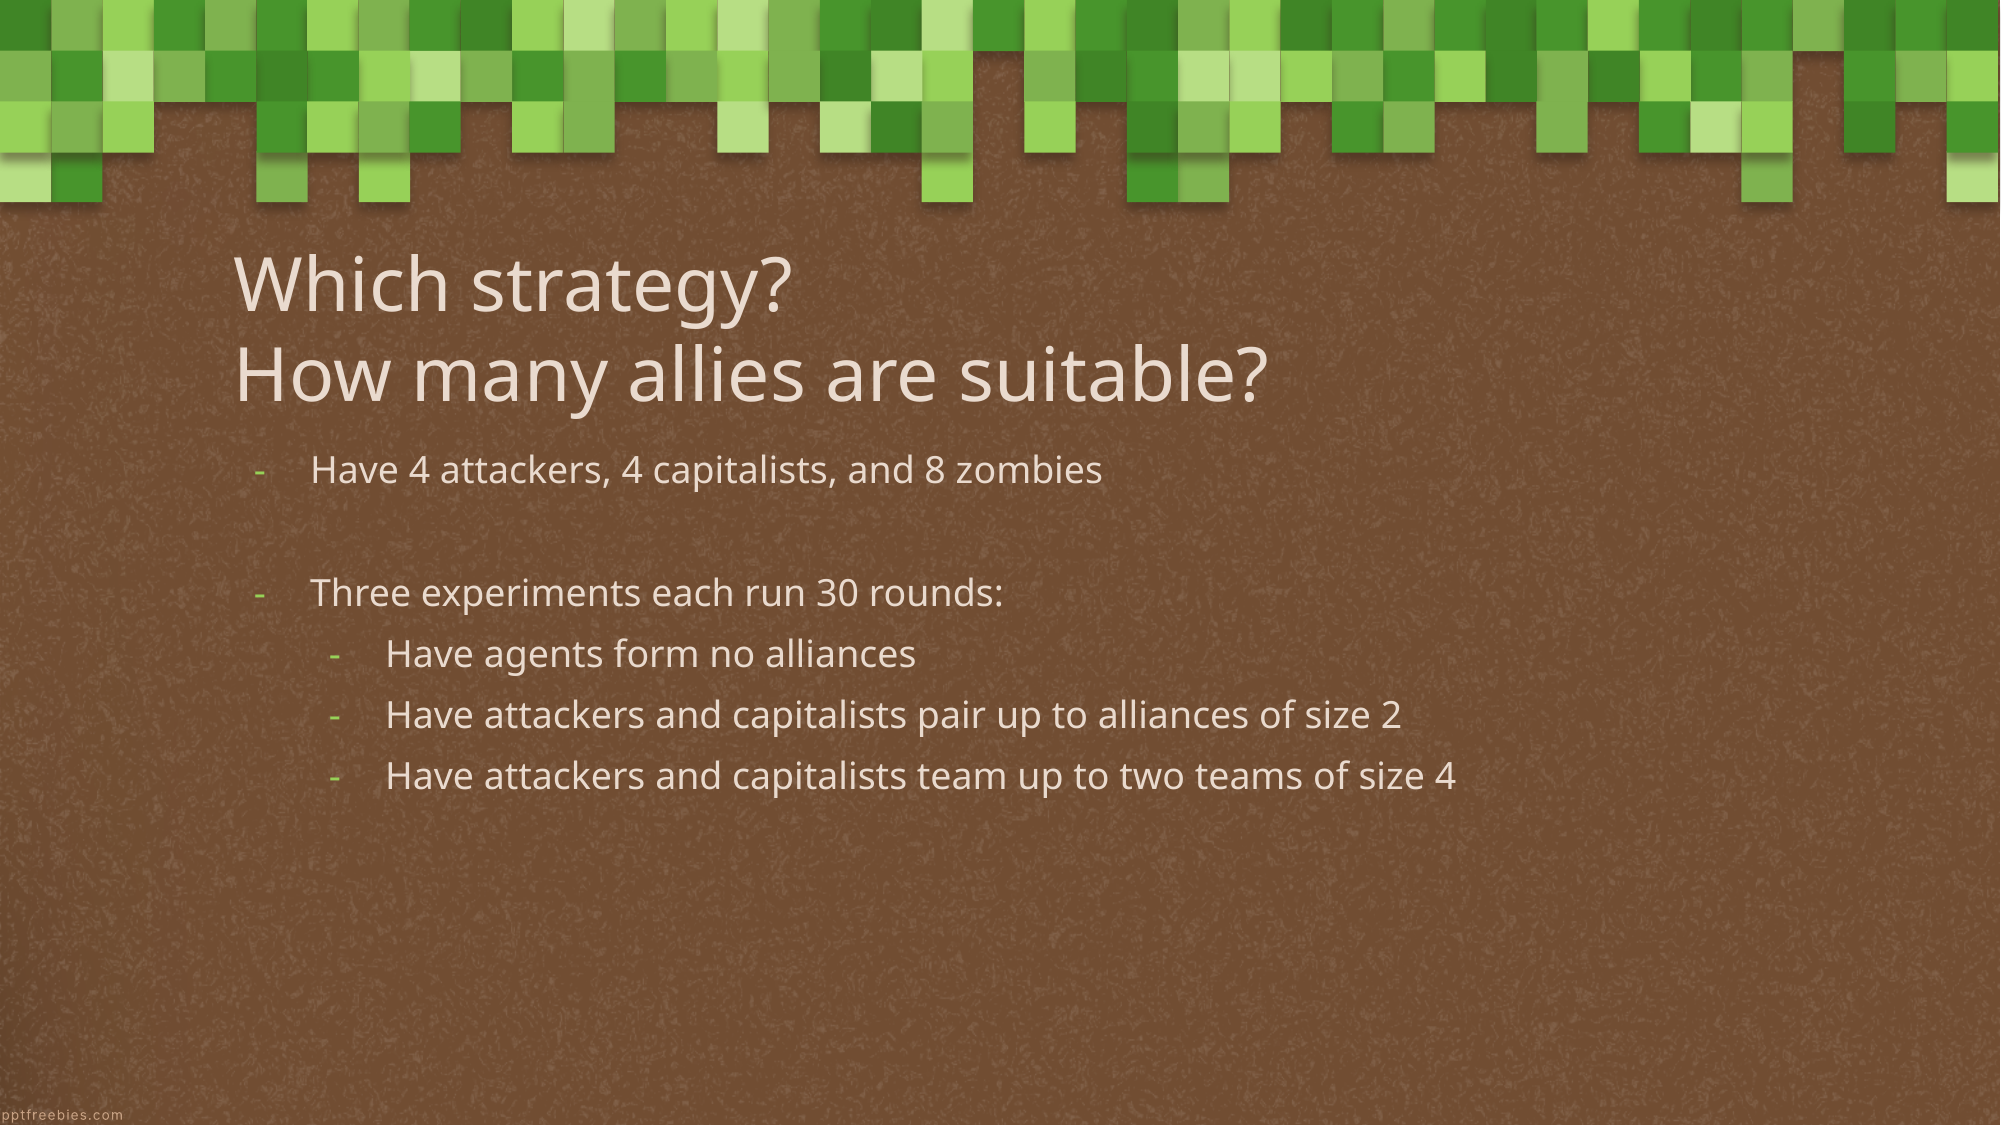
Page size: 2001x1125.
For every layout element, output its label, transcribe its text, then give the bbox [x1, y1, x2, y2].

text_box Which strategy? How many allies are suitable? [218, 228, 1855, 424]
picture [0, 0, 2000, 1125]
text_box Have 4 attackers, 4 capitalists, and 8 zombies Three experiments each run 30 rounds: Have agents form no alliances Have attackers and capitalists pair up to alliances of size 2 Have attackers and capitalists team up to two teams of size 4 [220, 443, 1706, 806]
